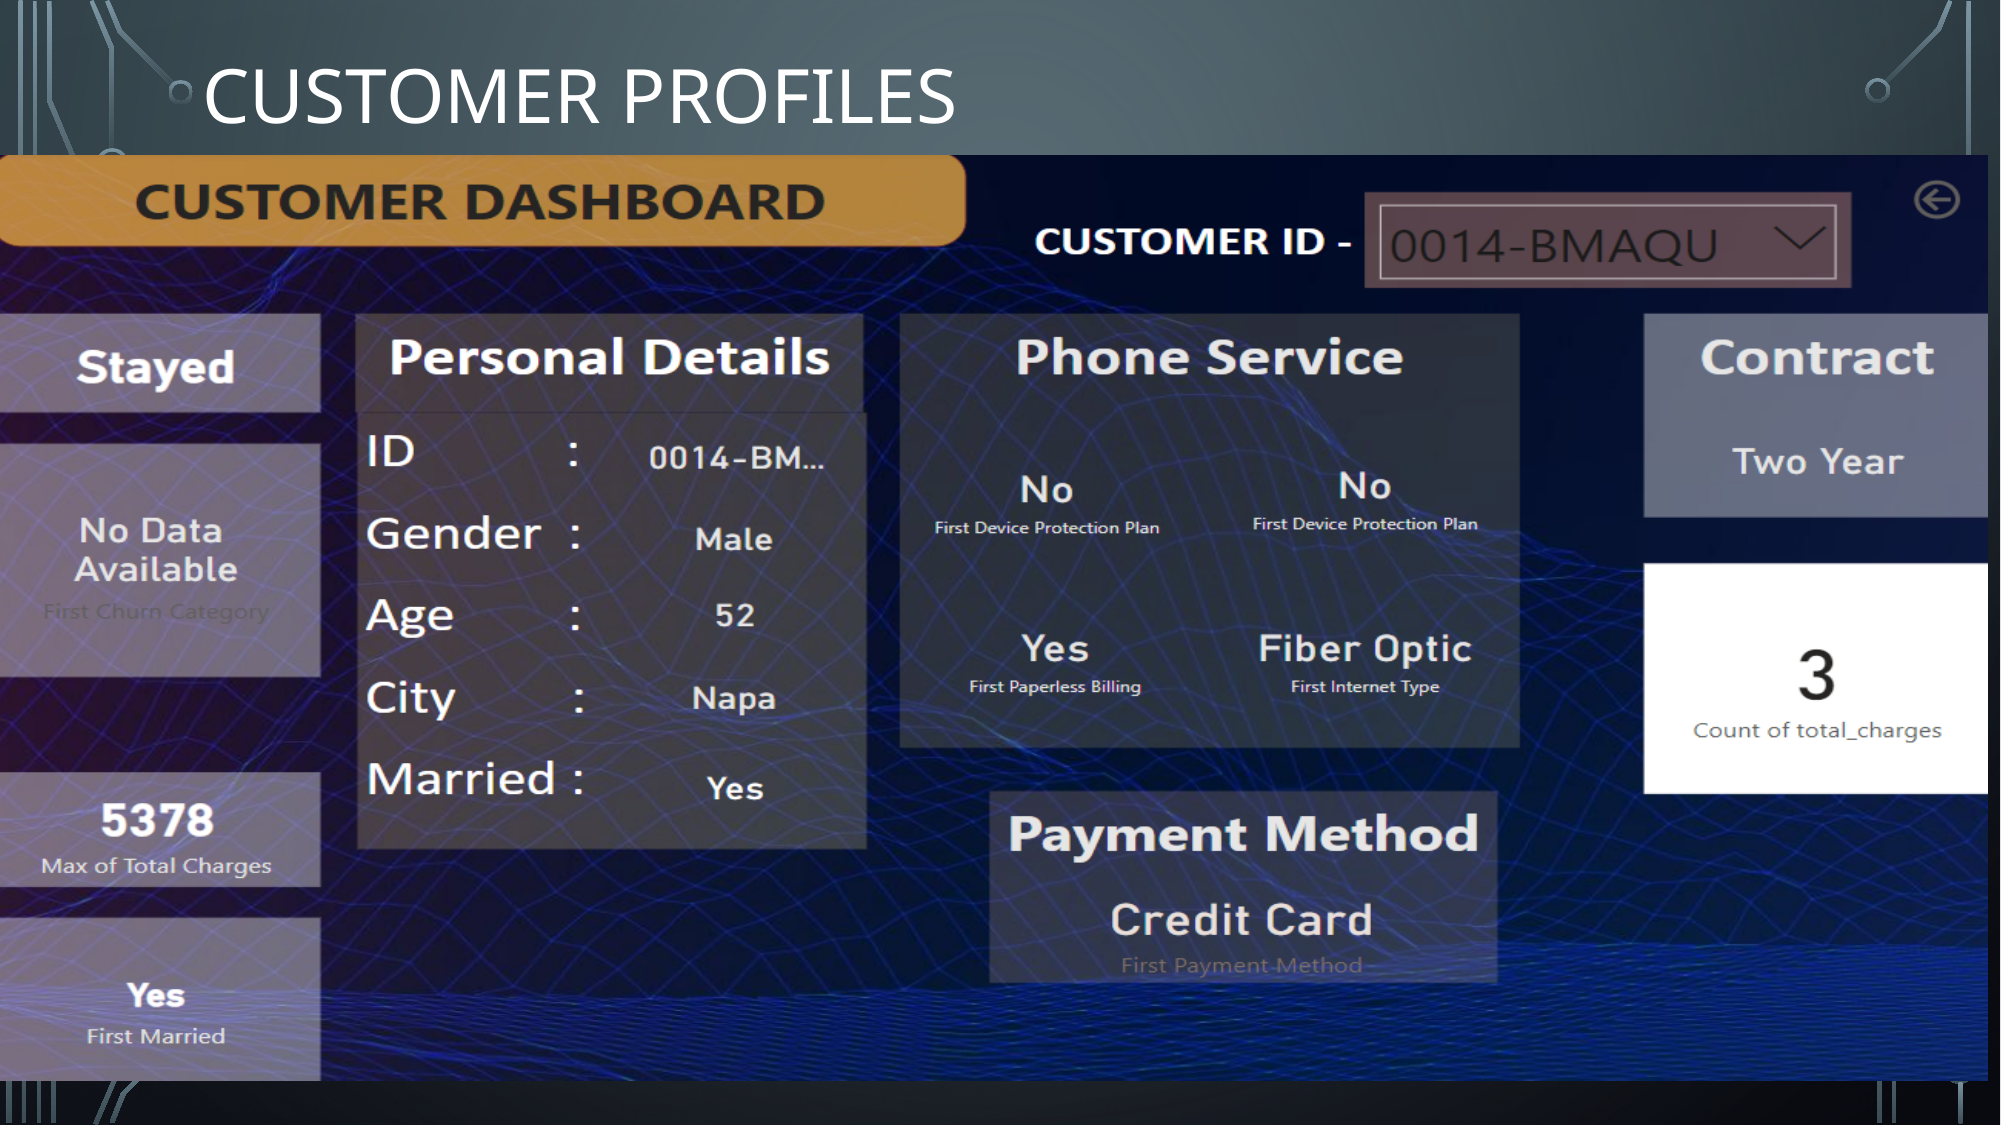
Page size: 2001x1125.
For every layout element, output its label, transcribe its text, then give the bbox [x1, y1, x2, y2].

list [0, 155, 1988, 1082]
title Customer Profiles [187, 44, 1813, 155]
